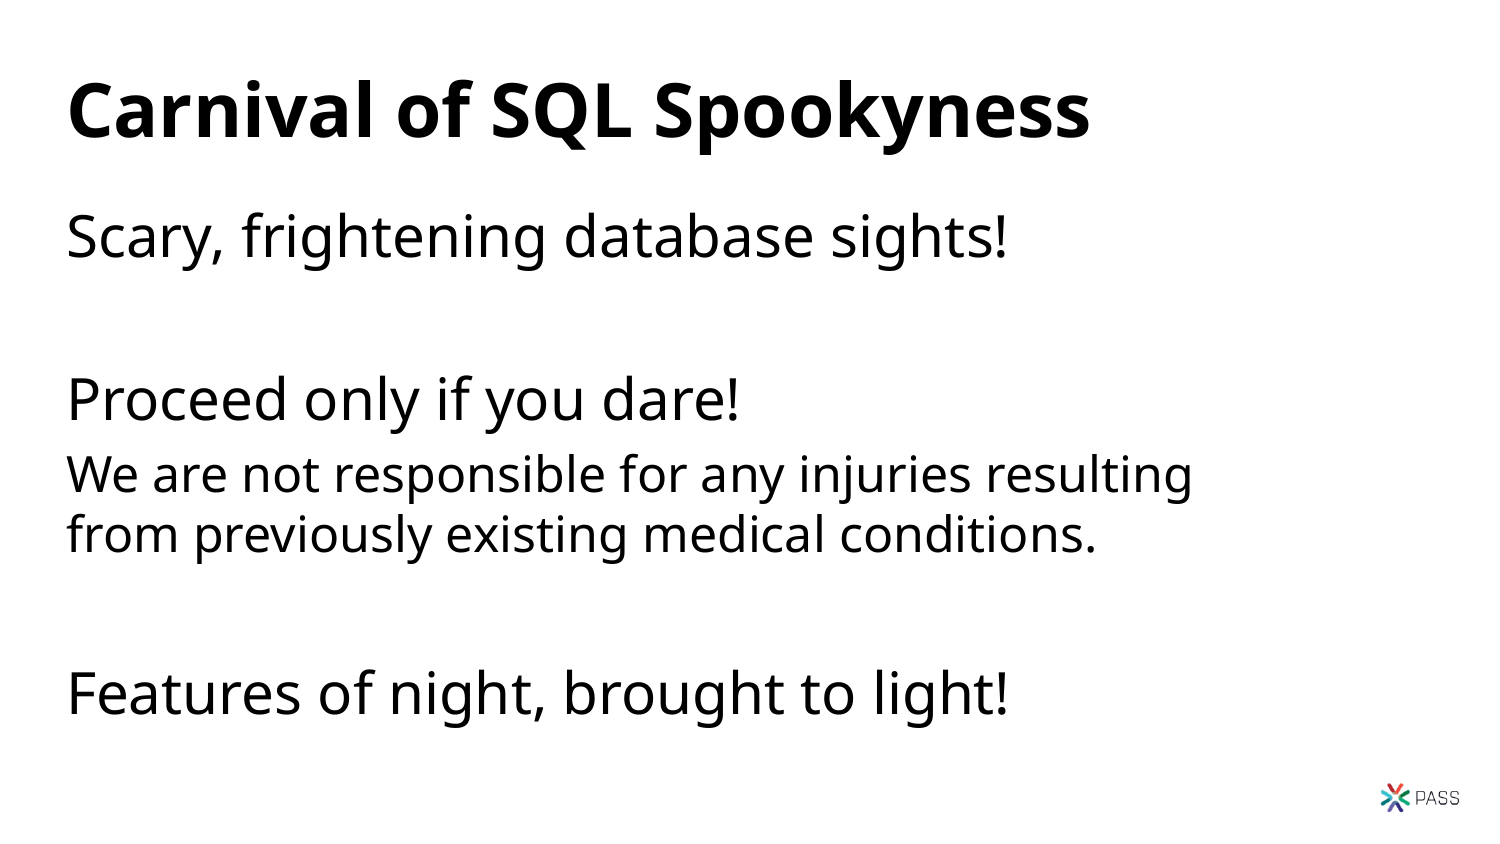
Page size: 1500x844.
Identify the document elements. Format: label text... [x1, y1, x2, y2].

title Carnival of SQL Spookyness [51, 71, 1443, 173]
picture [1379, 781, 1460, 814]
list Scary, frightening database sights! Proceed only if you dare! We are not responsible for any injuries resulting from previously existing medical conditions. Features of night, brought to light! [51, 191, 1443, 753]
